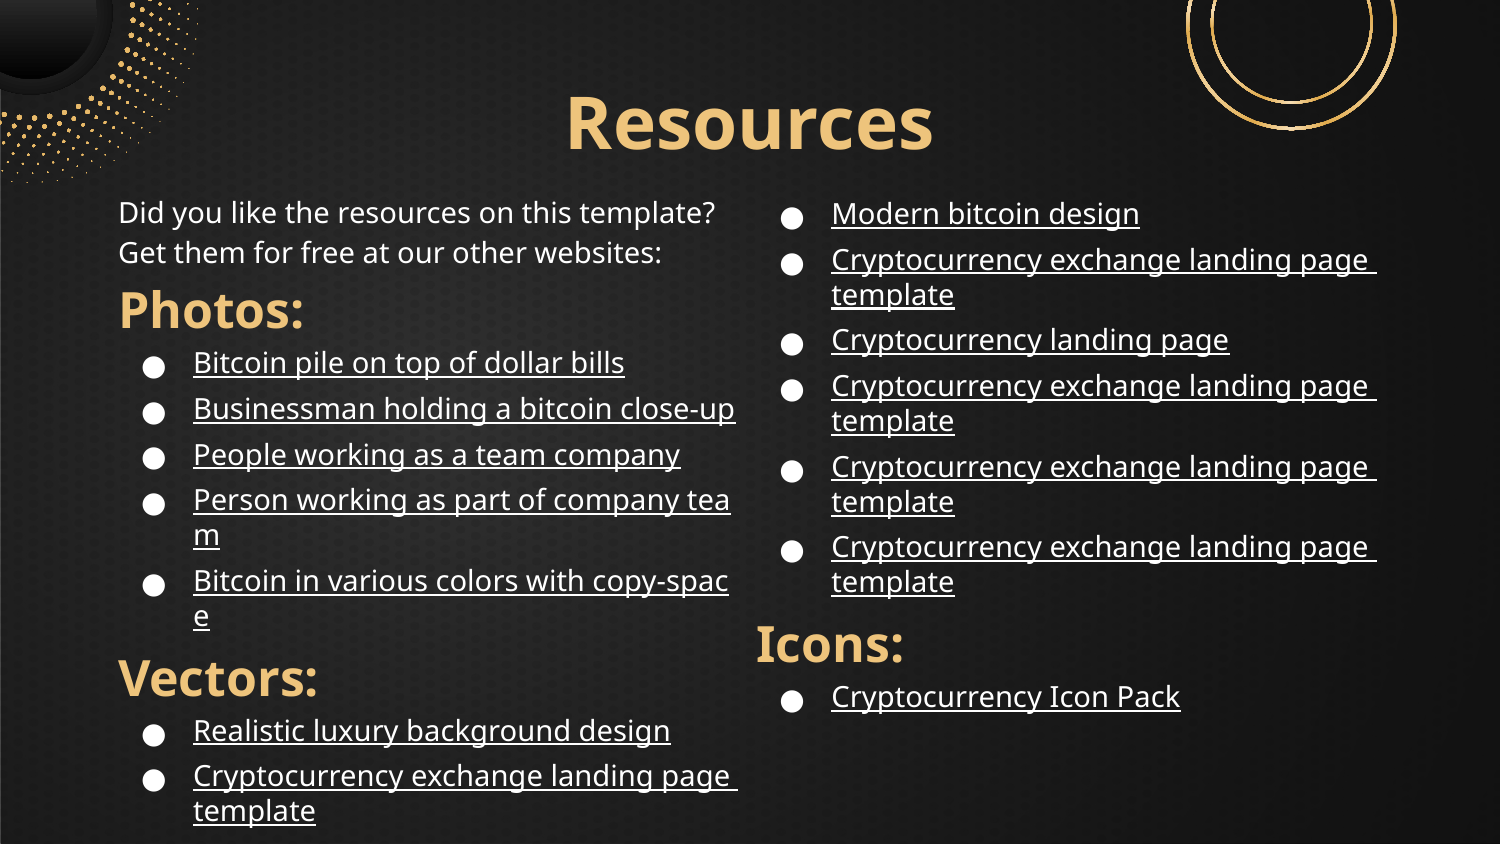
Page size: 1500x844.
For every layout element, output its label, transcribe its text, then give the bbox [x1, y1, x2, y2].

title Resources [118, 72, 1382, 167]
list Did you like the resources on this template? Get them for free at our other websites: Photos: Bitcoin pile on top of dollar bills Businessman holding a bitcoin close-up People working as a team company Person working as part of company team Bitcoin in various colors with copy-space Vectors: Realistic luxury background design Cryptocurrency exchange landing page template [118, 174, 745, 756]
list Modern bitcoin design Cryptocurrency exchange landing page template Cryptocurrency landing page Cryptocurrency exchange landing page template Cryptocurrency exchange landing page template Cryptocurrency exchange landing page template Icons: Cryptocurrency Icon Pack [756, 174, 1383, 756]
